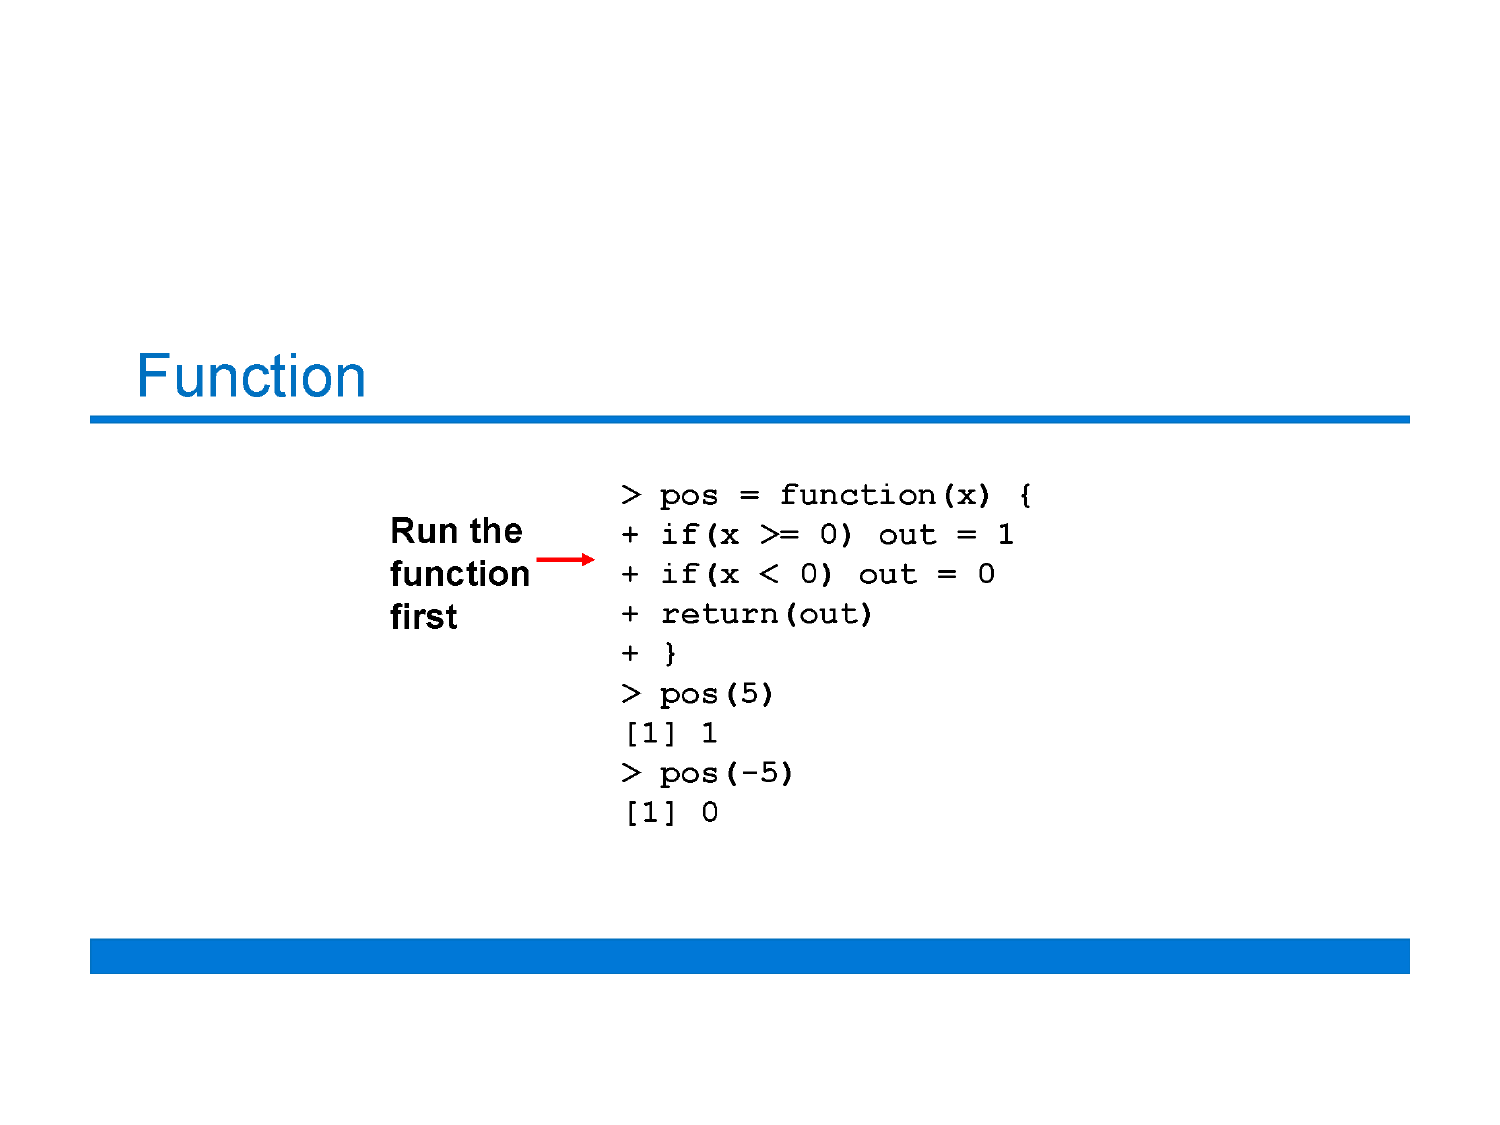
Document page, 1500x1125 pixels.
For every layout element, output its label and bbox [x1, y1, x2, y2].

list [89, 262, 1411, 1006]
